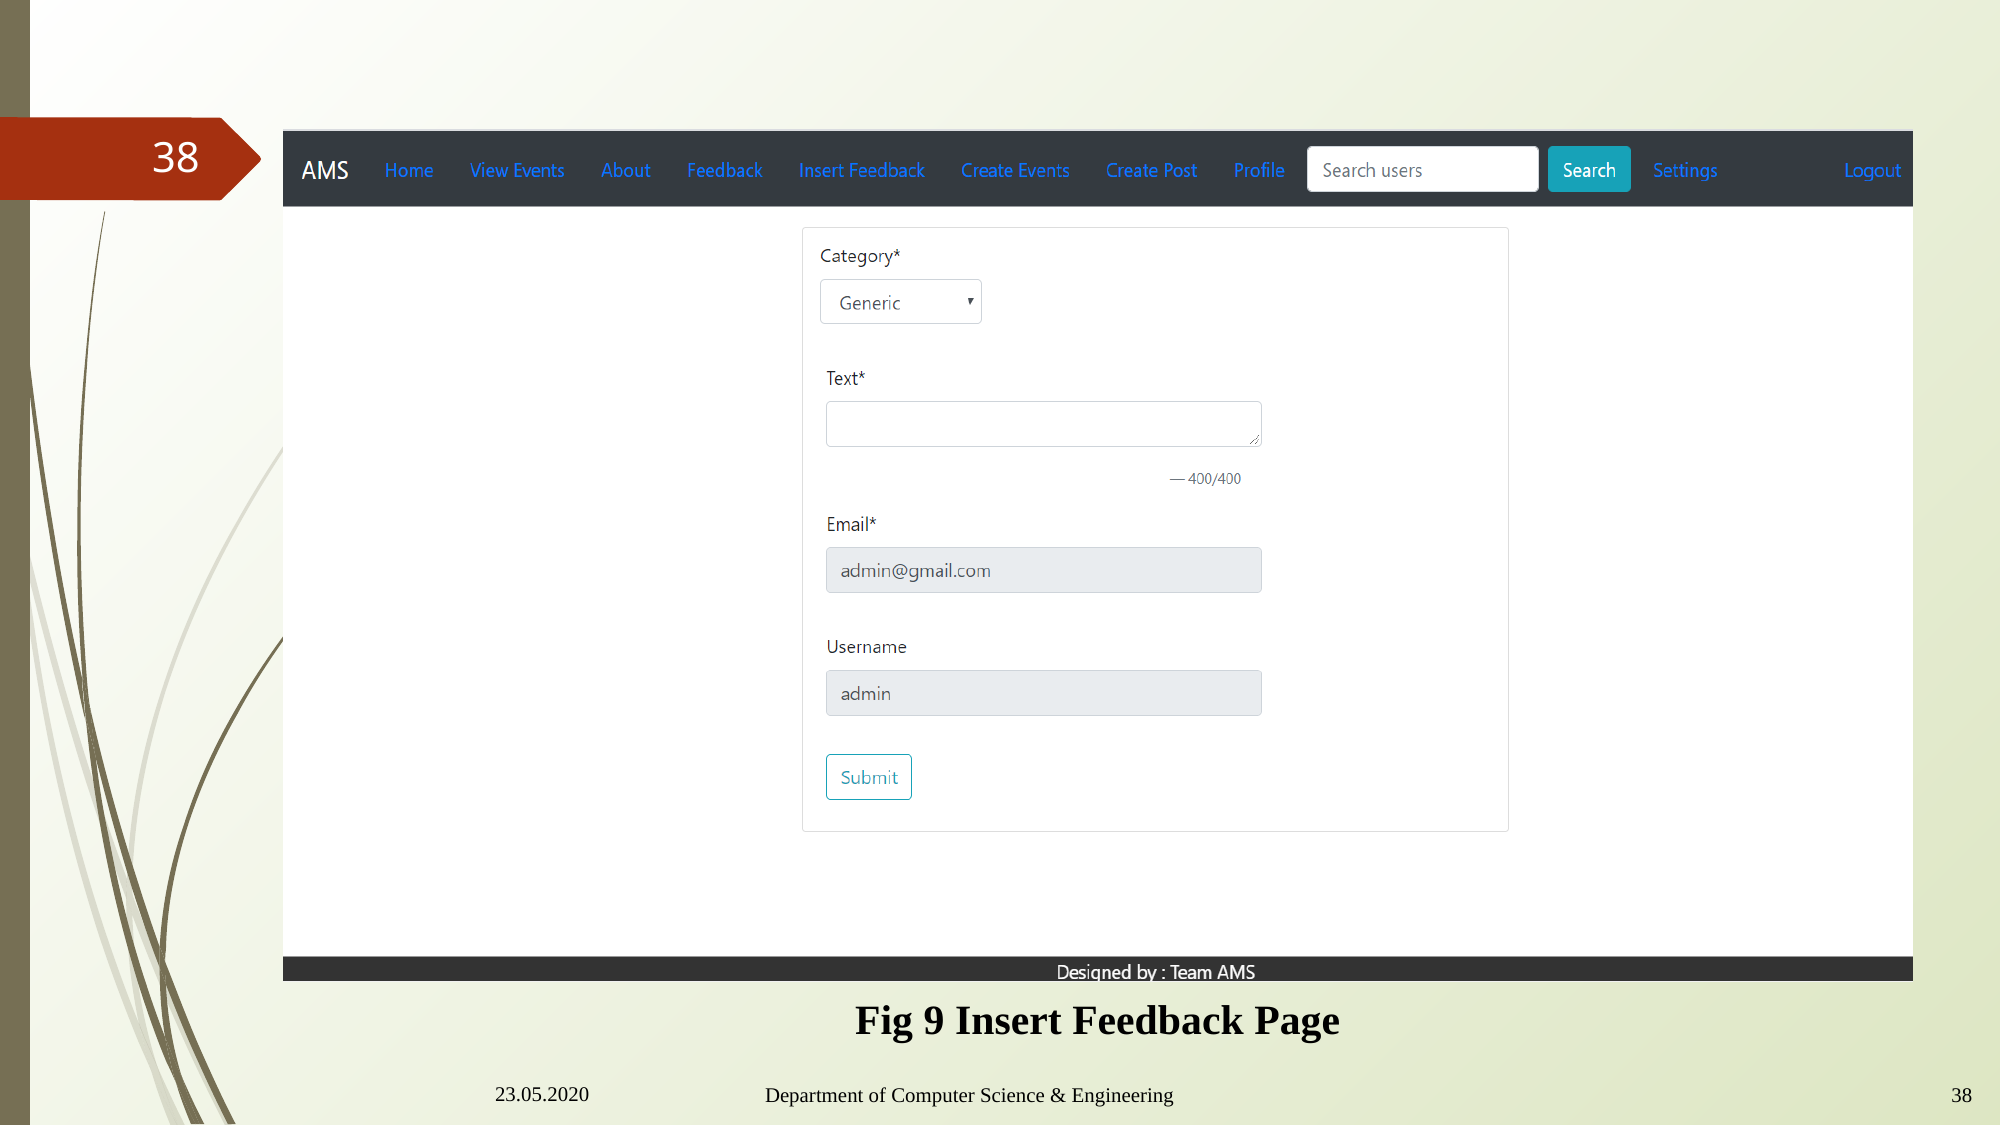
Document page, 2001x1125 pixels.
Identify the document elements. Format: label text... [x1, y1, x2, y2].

slide_number 38 [87, 129, 216, 190]
picture [283, 128, 1913, 982]
text_box 23.05.2020 [424, 1062, 605, 1124]
text_box Department of Computer Science & Engineering 38 [750, 1063, 2000, 1124]
text_box Fig 9 Insert Feedback Page [433, 989, 1763, 1102]
